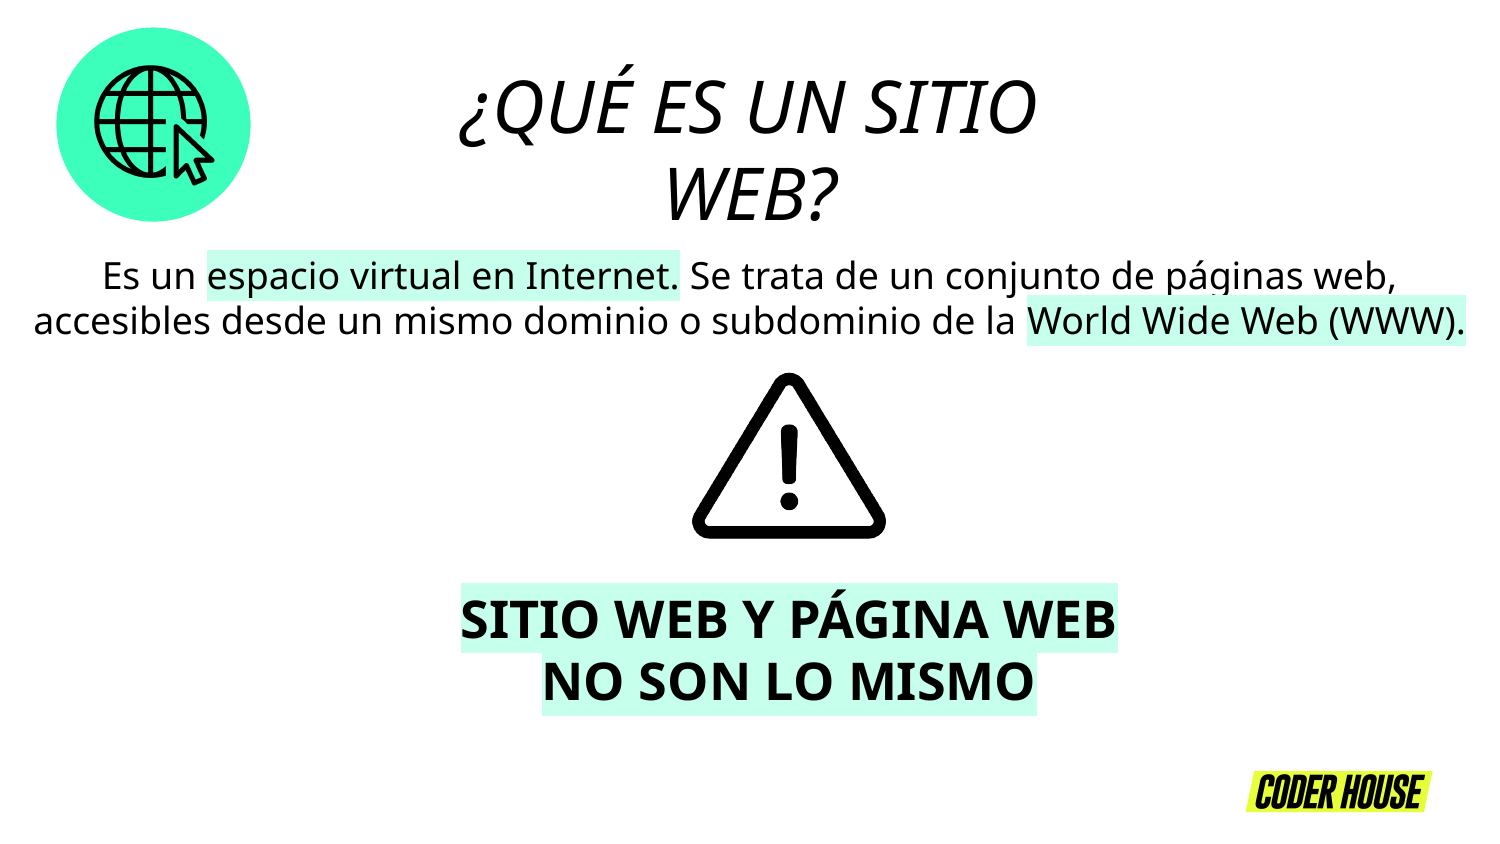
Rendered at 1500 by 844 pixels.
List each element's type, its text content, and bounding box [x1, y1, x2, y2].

picture [692, 358, 886, 553]
picture [1241, 764, 1437, 819]
text_box [57, 28, 250, 221]
text_box Es un espacio virtual en Internet. Se trata de un conjunto de páginas web, accesibles desde un mismo dominio o subdominio de la World Wide Web (WWW). [0, 237, 1500, 389]
picture [88, 59, 219, 190]
text_box SITIO WEB Y PÁGINA WEB NO SON LO MISMO [354, 478, 1225, 819]
text_box ¿QUÉ ES UN SITIO WEB? [410, 45, 1090, 163]
